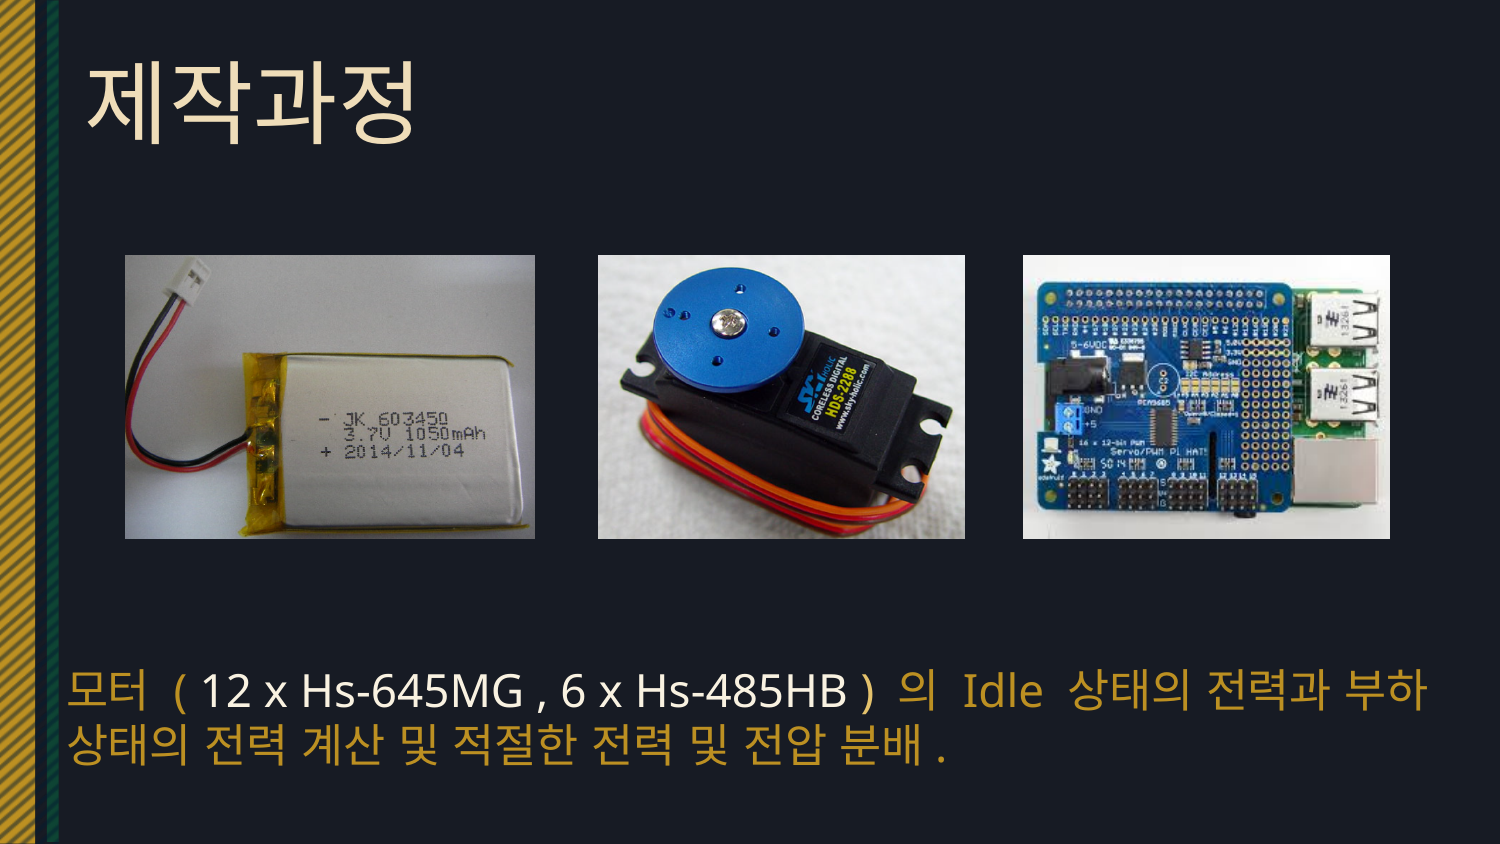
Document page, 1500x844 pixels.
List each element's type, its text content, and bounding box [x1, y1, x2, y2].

title 제작과정 [69, 30, 1468, 125]
picture [0, 0, 59, 844]
picture [597, 254, 966, 540]
picture [125, 254, 536, 540]
picture [1022, 254, 1391, 540]
text_box 모터 ( 12 x Hs-645MG , 6 x Hs-485HB ) 의 Idle 상태의 전력과 부하 상태의 전력 계산 및 적절한 전력 및 전압 분배. [51, 646, 1449, 794]
